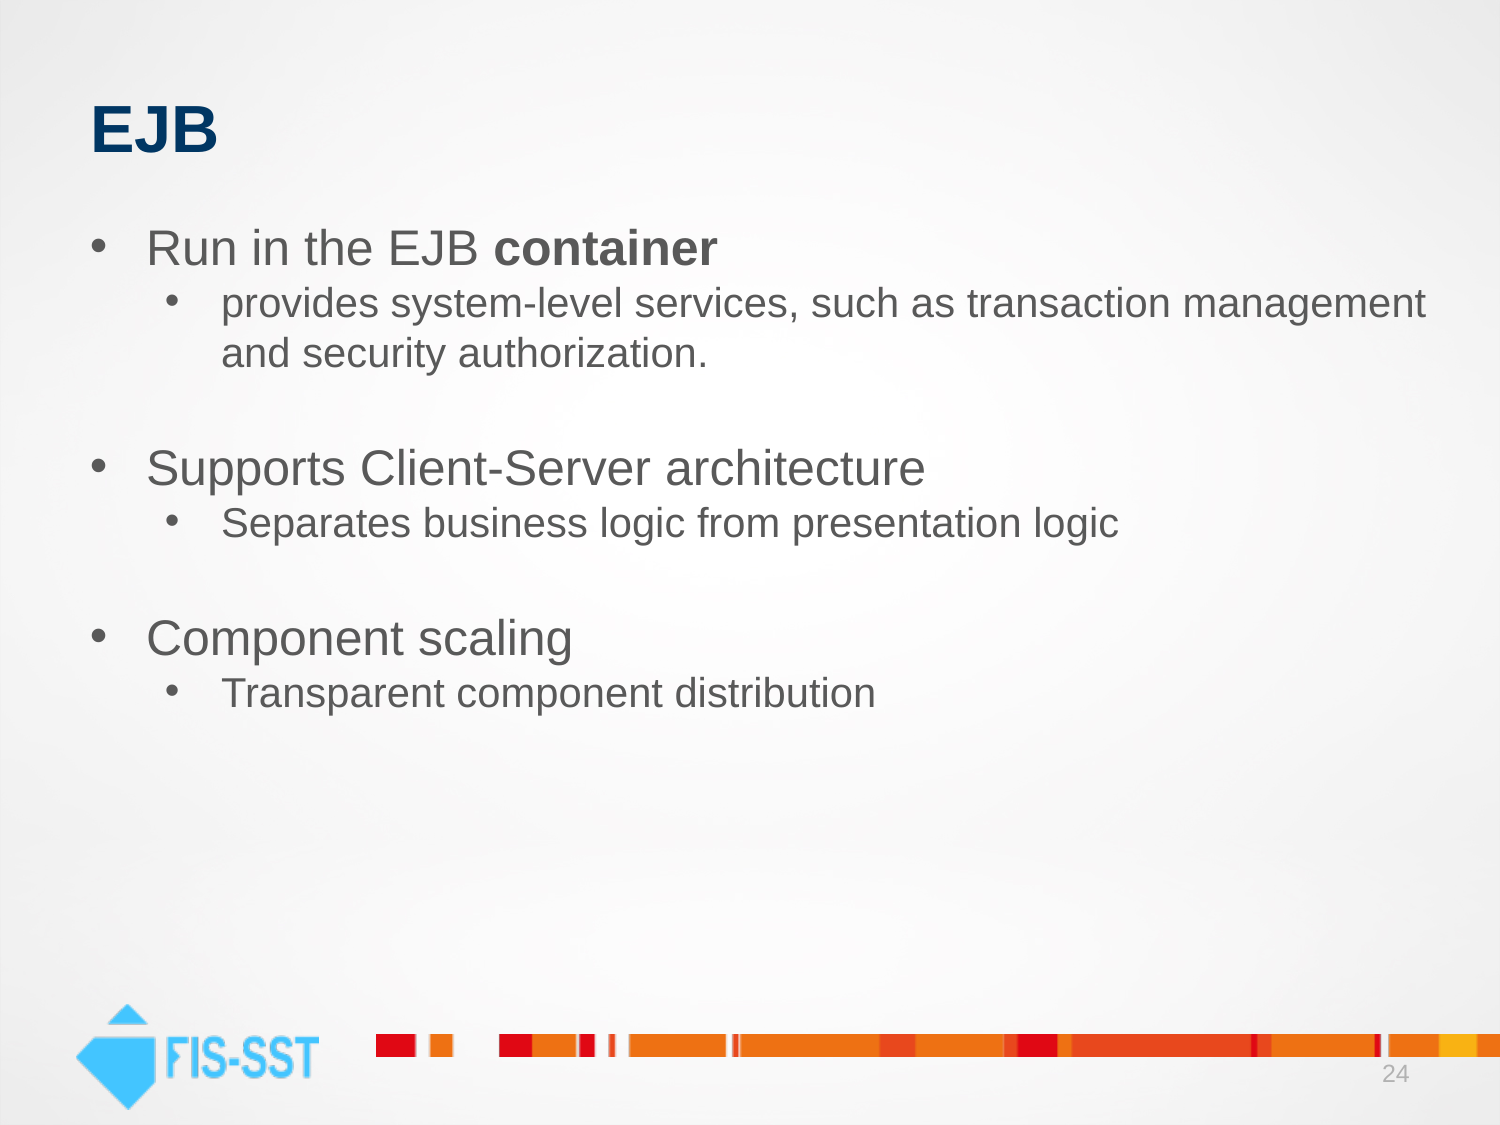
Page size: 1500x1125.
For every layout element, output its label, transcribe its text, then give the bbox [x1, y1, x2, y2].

picture [0, 0, 1500, 1125]
title EJB [75, 78, 1425, 185]
text_box Run in the EJB container provides system-level services, such as transaction management and security authorization. Supports Client-Server architecture Separates business logic from presentation logic Component scaling Transparent component distribution [75, 208, 1459, 723]
slide_number 24 [1074, 1042, 1425, 1103]
